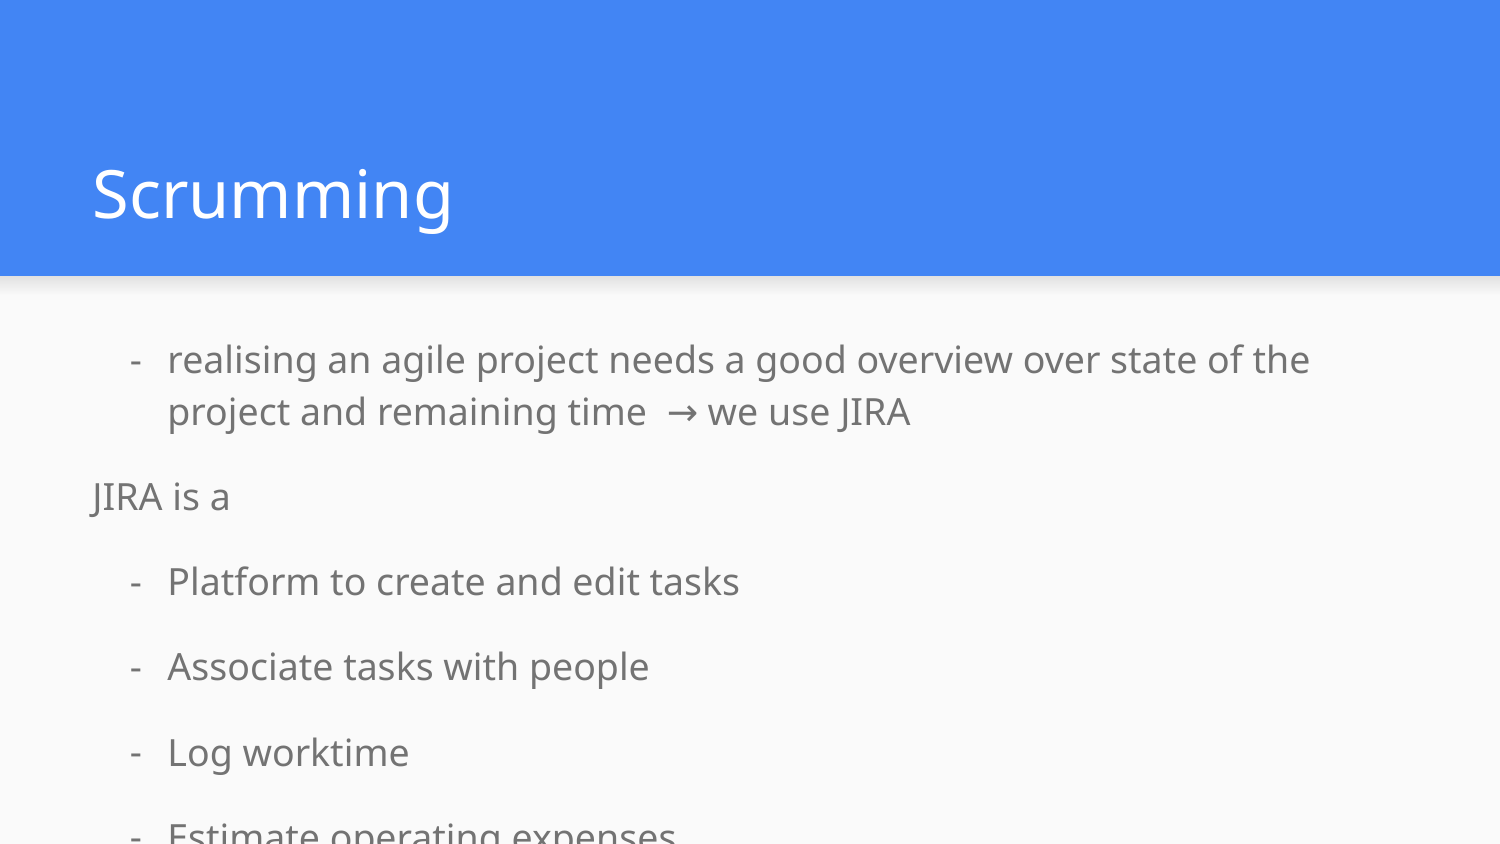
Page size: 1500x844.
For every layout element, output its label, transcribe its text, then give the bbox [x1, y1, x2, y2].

list realising an agile project needs a good overview over state of the project and remaining time → we use JIRA JIRA is a Platform to create and edit tasks Associate tasks with people Log worktime Estimate operating expenses [77, 314, 1427, 760]
title Scrumming [77, 121, 1427, 248]
